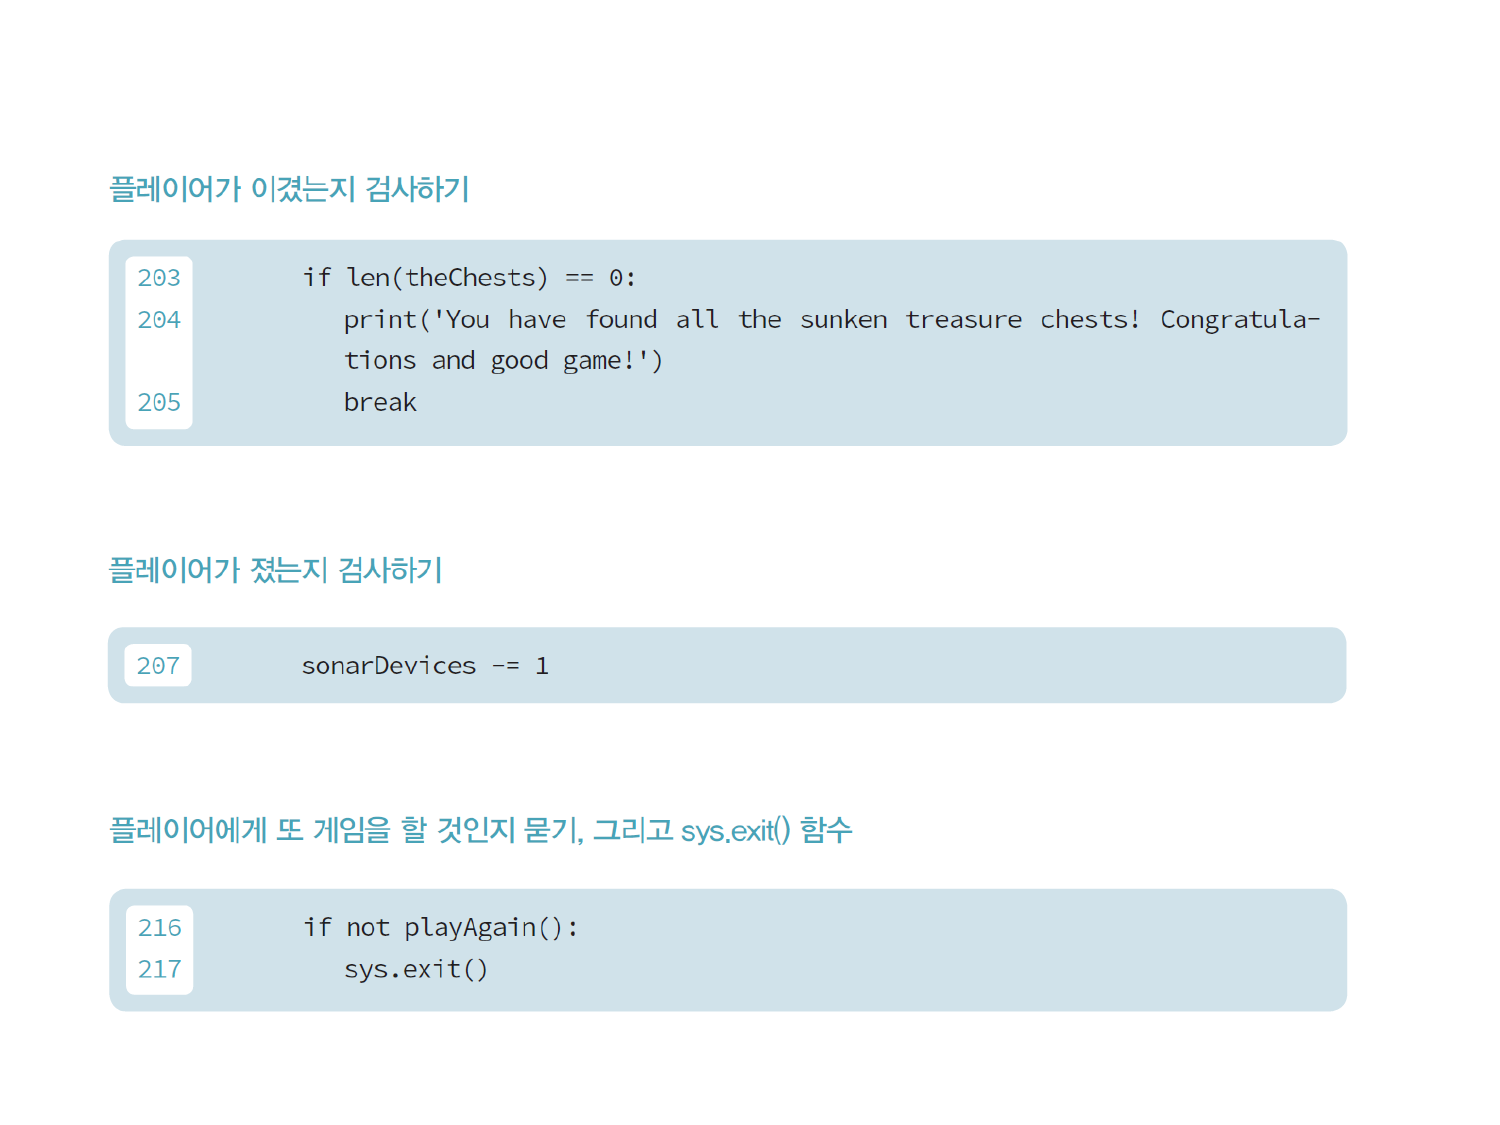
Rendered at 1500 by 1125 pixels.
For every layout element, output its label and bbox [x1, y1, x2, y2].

picture [102, 166, 1350, 449]
picture [102, 810, 1350, 1015]
picture [102, 550, 1350, 706]
